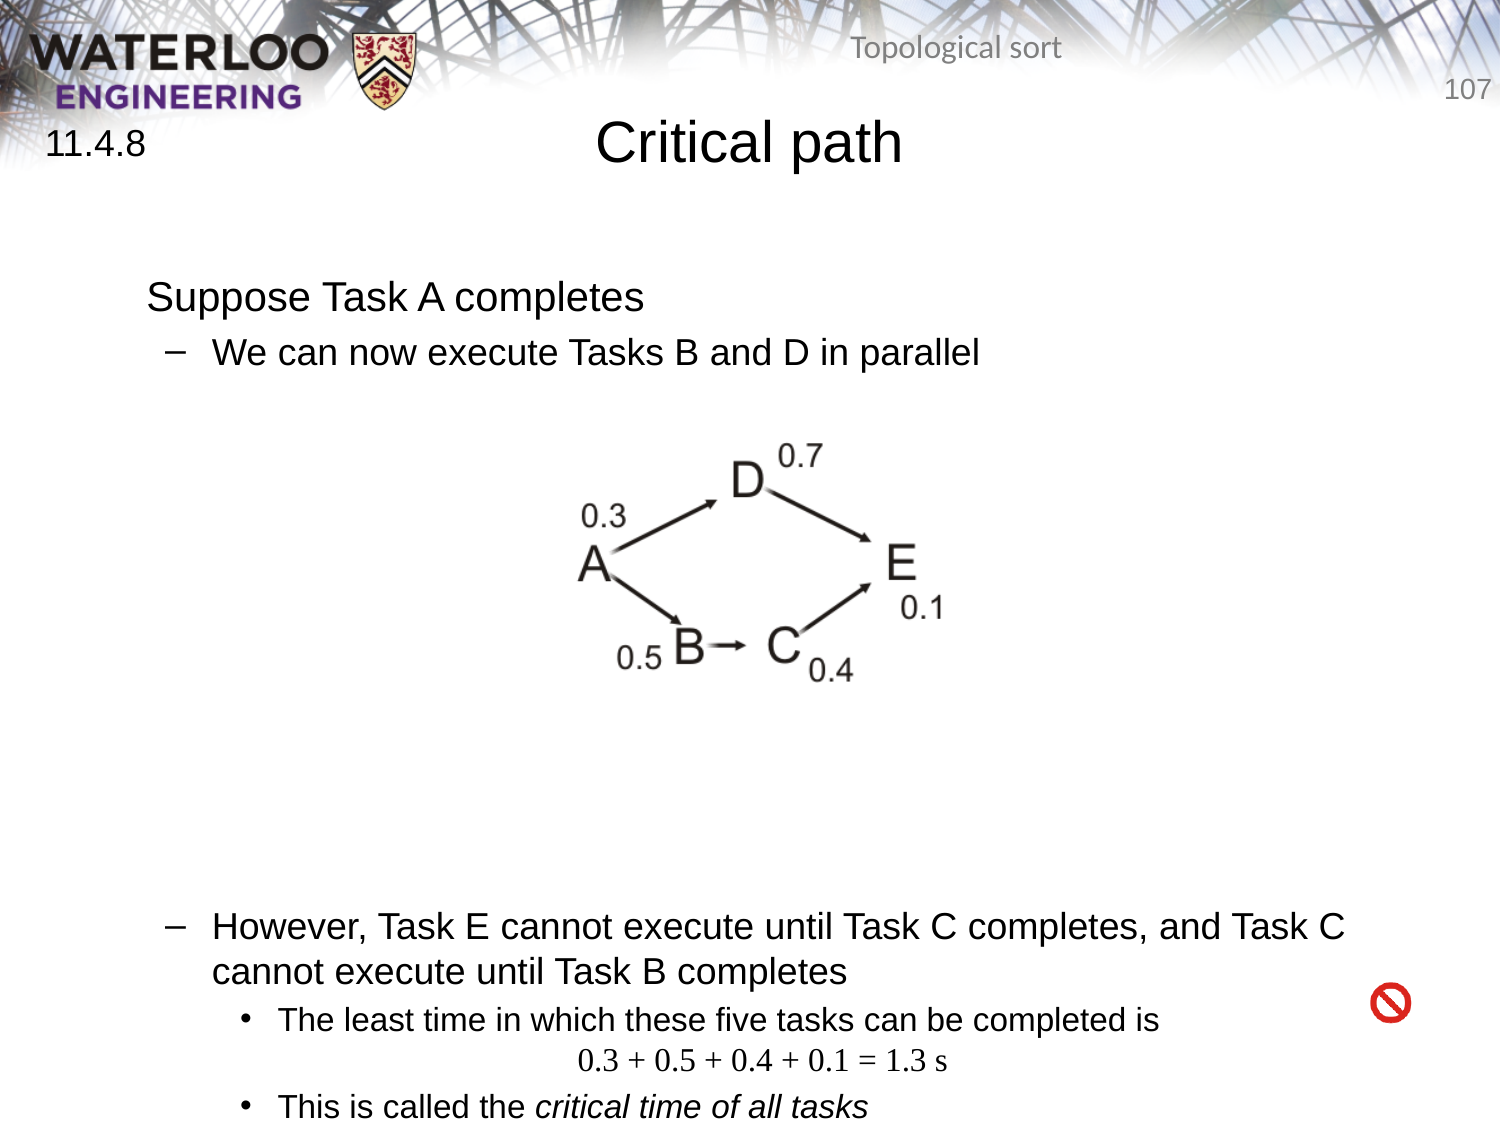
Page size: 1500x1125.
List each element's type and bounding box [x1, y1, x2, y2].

list [74, 262, 1426, 1006]
picture [0, 0, 1500, 1125]
text_box [30, 111, 162, 172]
title [74, 44, 1426, 233]
